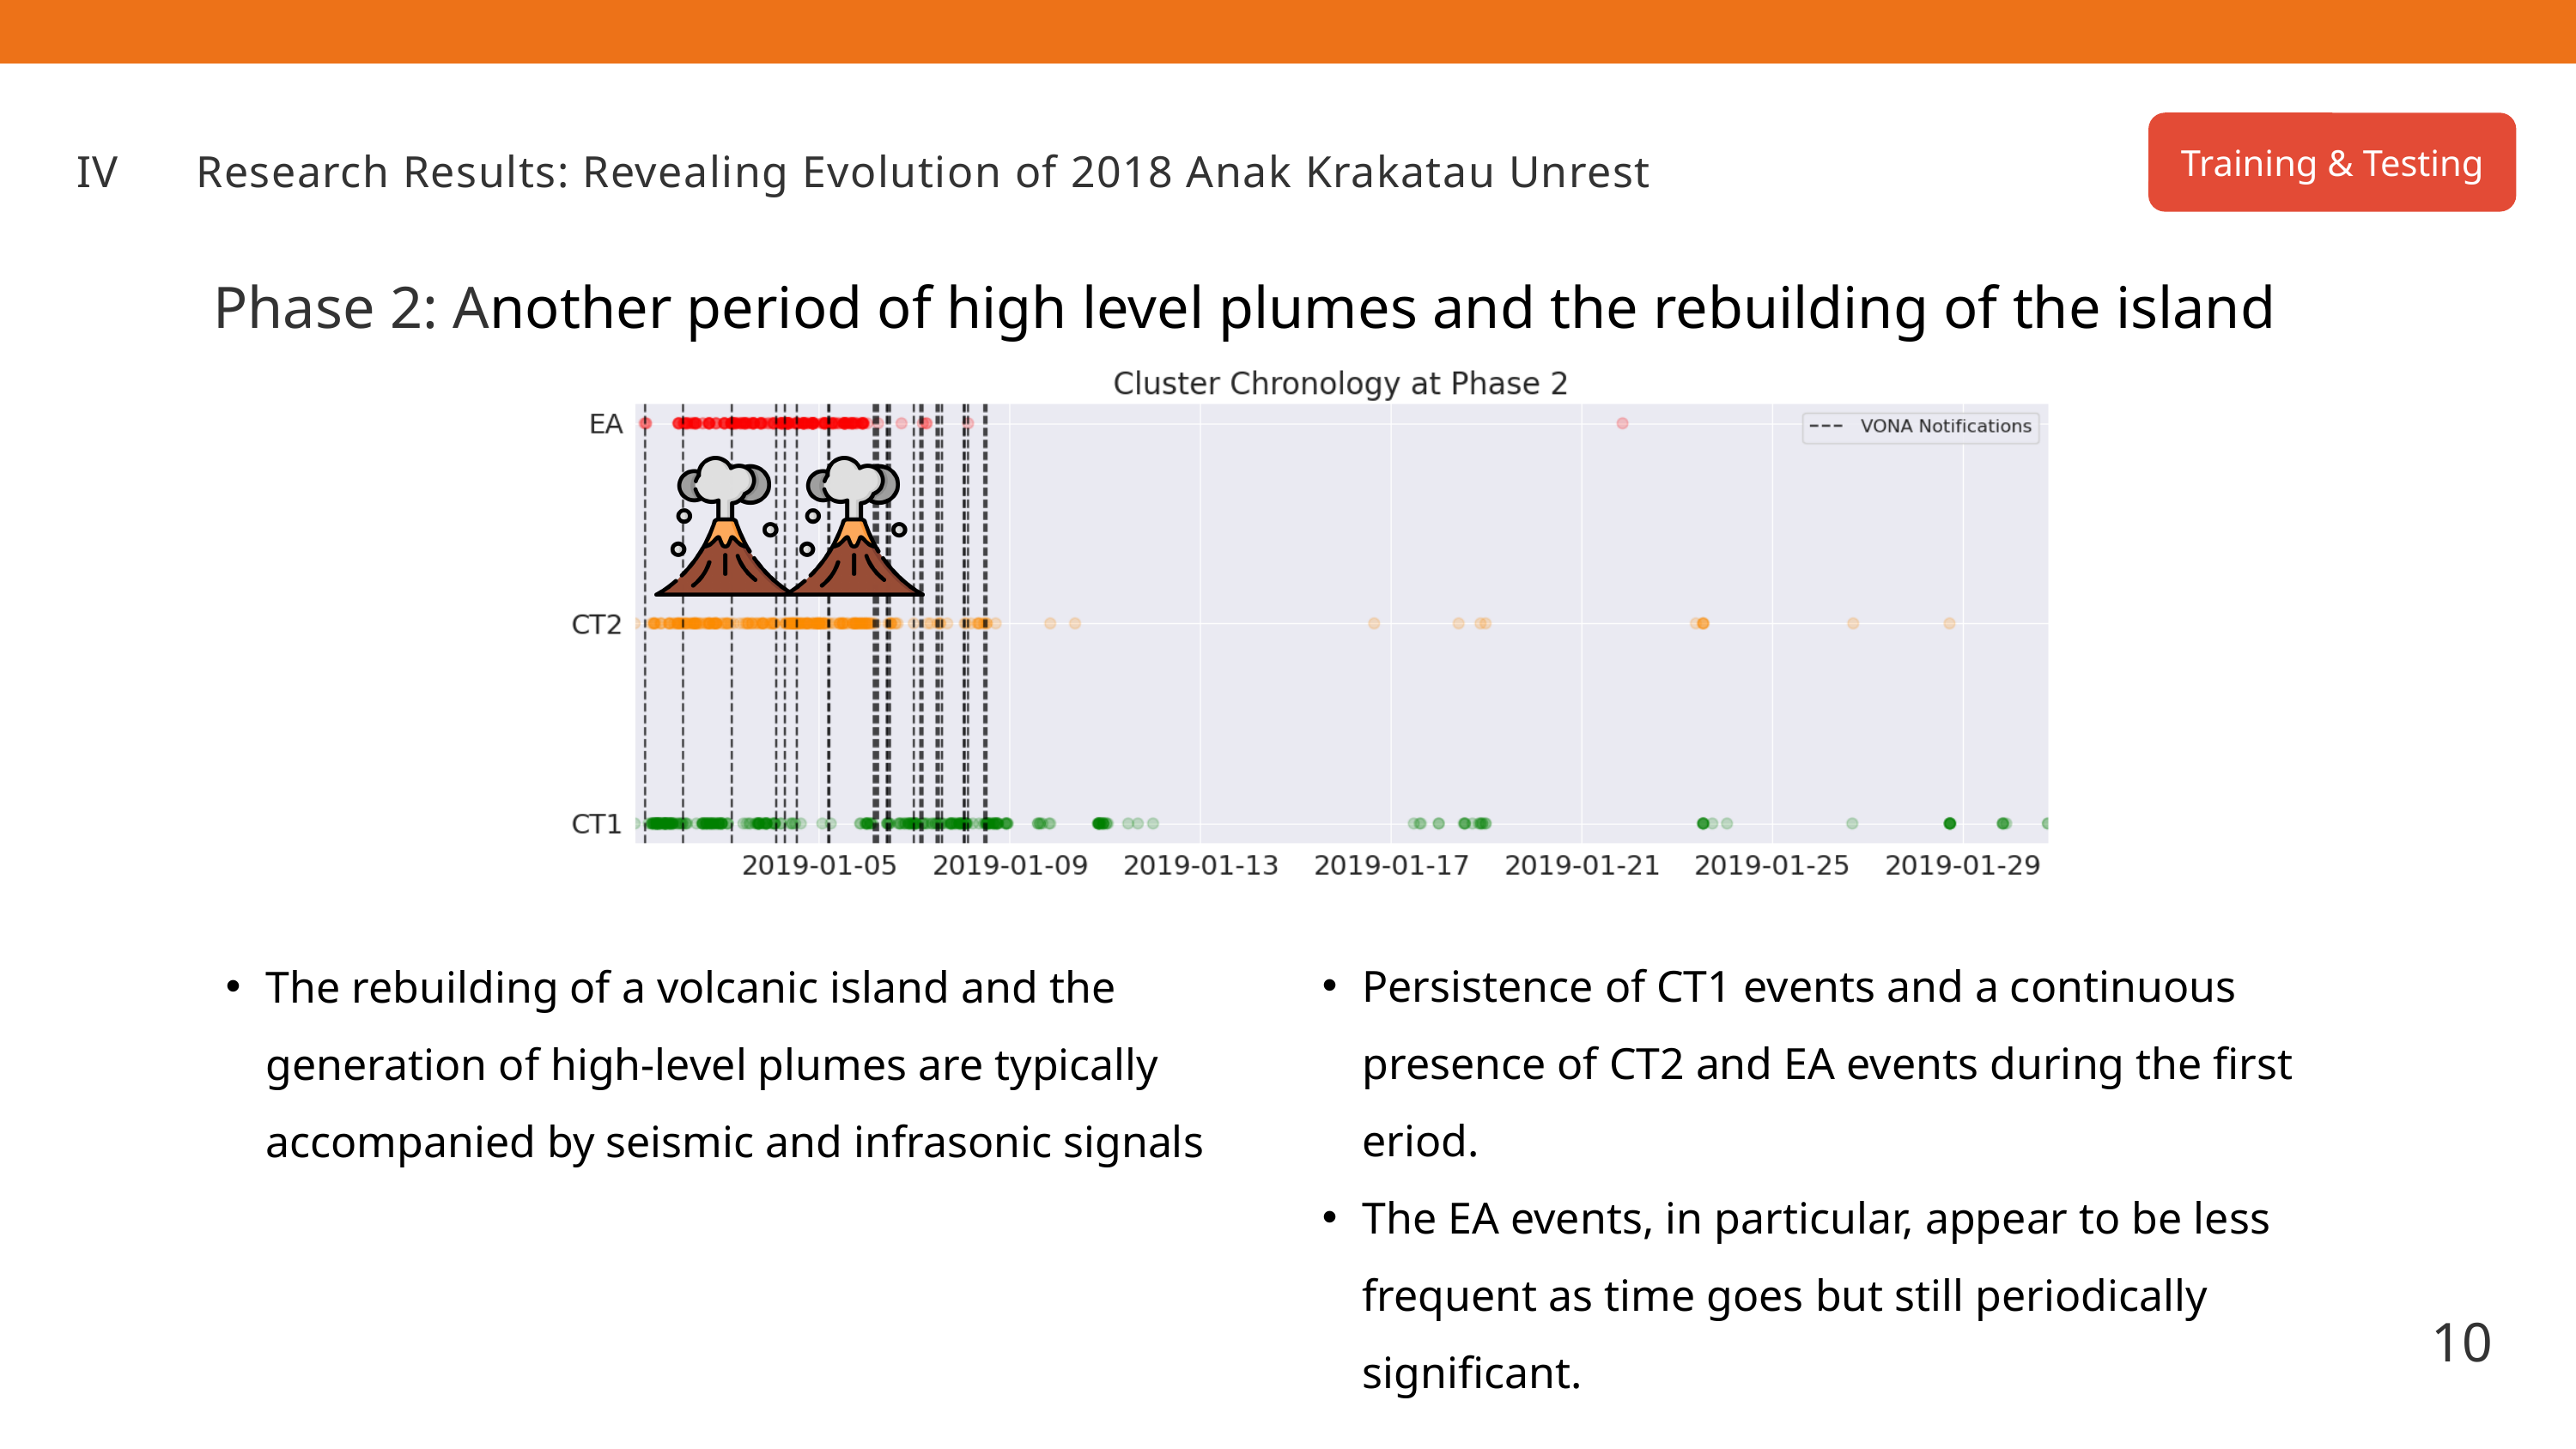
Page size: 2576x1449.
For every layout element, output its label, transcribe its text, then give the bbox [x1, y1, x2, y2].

text_box Phase 2: Another period of high level plumes and the rebuilding of the island [213, 254, 2447, 341]
text_box 10 [2397, 1286, 2494, 1373]
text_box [0, 0, 2576, 64]
text_box The rebuilding of a volcanic island and the generation of high-level plumes are typically accompanied by seismic and infrasonic signals [213, 928, 1267, 1173]
text_box Research Results: Revealing Evolution of 2018 Anak Krakatau Unrest [196, 144, 1879, 197]
picture [561, 360, 2058, 892]
text_box Training & Testing [2146, 111, 2518, 214]
text_box IV [59, 144, 136, 197]
text_box Persistence of CT1 events and a continuous presence of CT2 and EA events during the first eriod. The EA events, in particular, appear to be less frequent as time goes but still periodically significant. [1309, 926, 2397, 1404]
